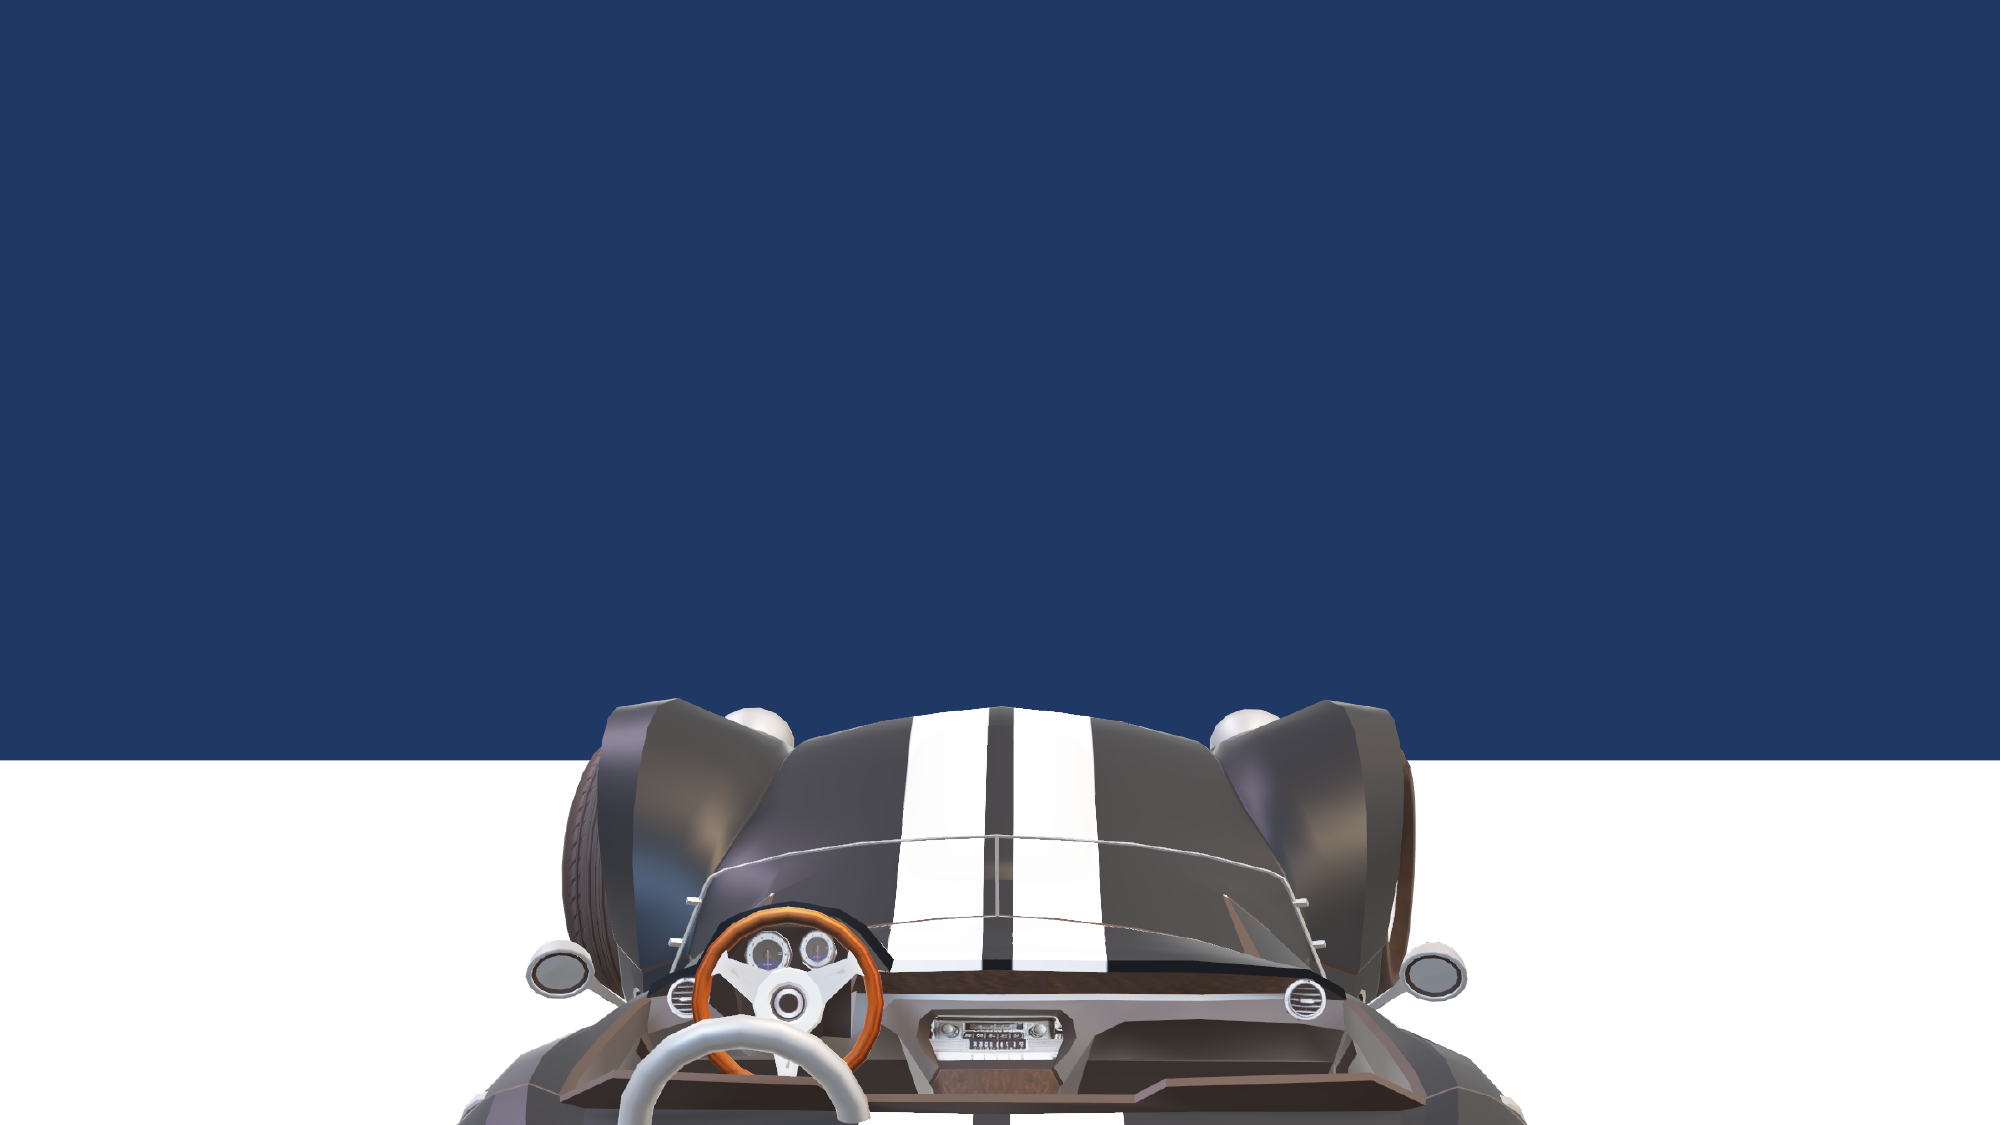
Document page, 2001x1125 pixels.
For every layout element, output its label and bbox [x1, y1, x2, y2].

picture [370, 412, 1622, 1125]
text_box [0, 0, 2000, 761]
